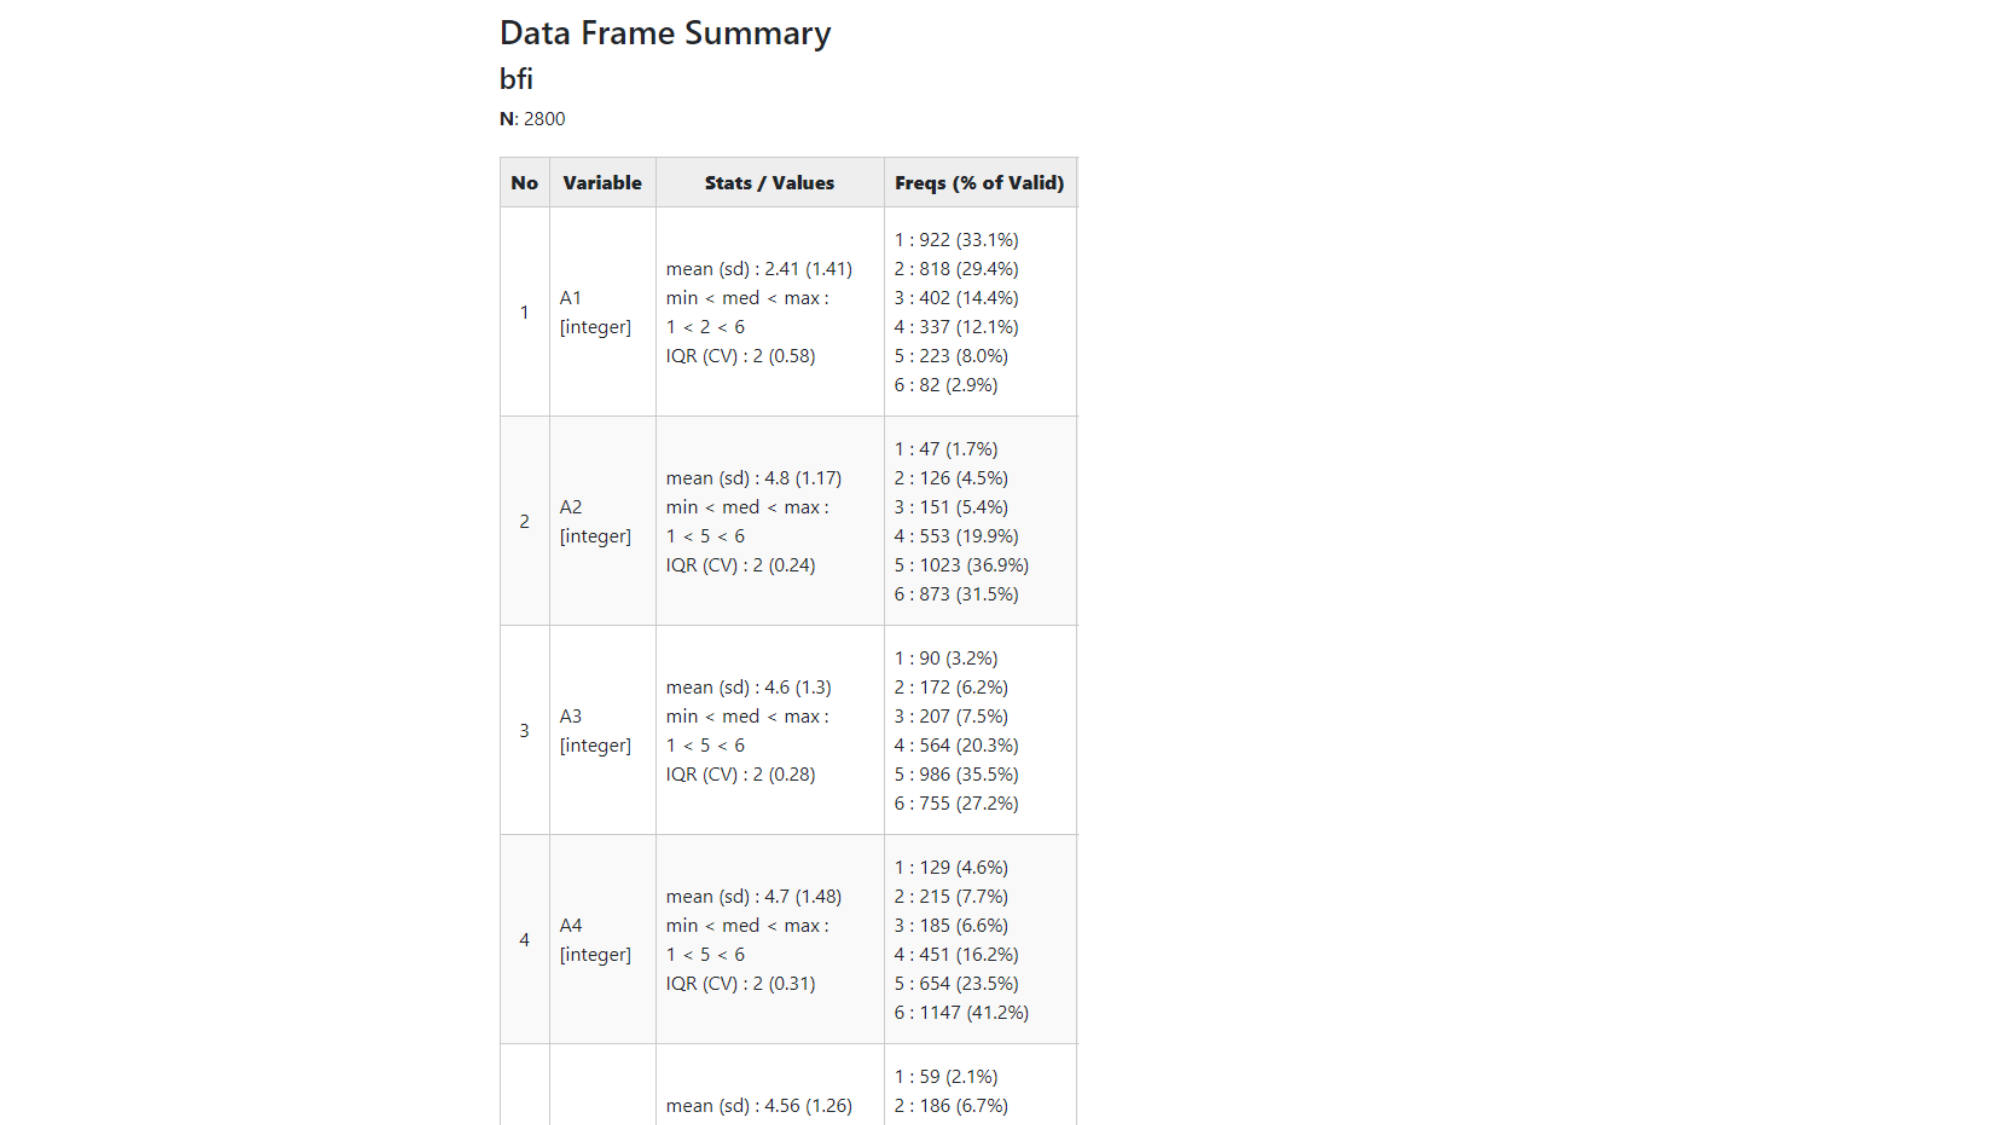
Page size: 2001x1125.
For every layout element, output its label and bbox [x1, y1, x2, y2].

picture [434, 0, 1516, 1125]
